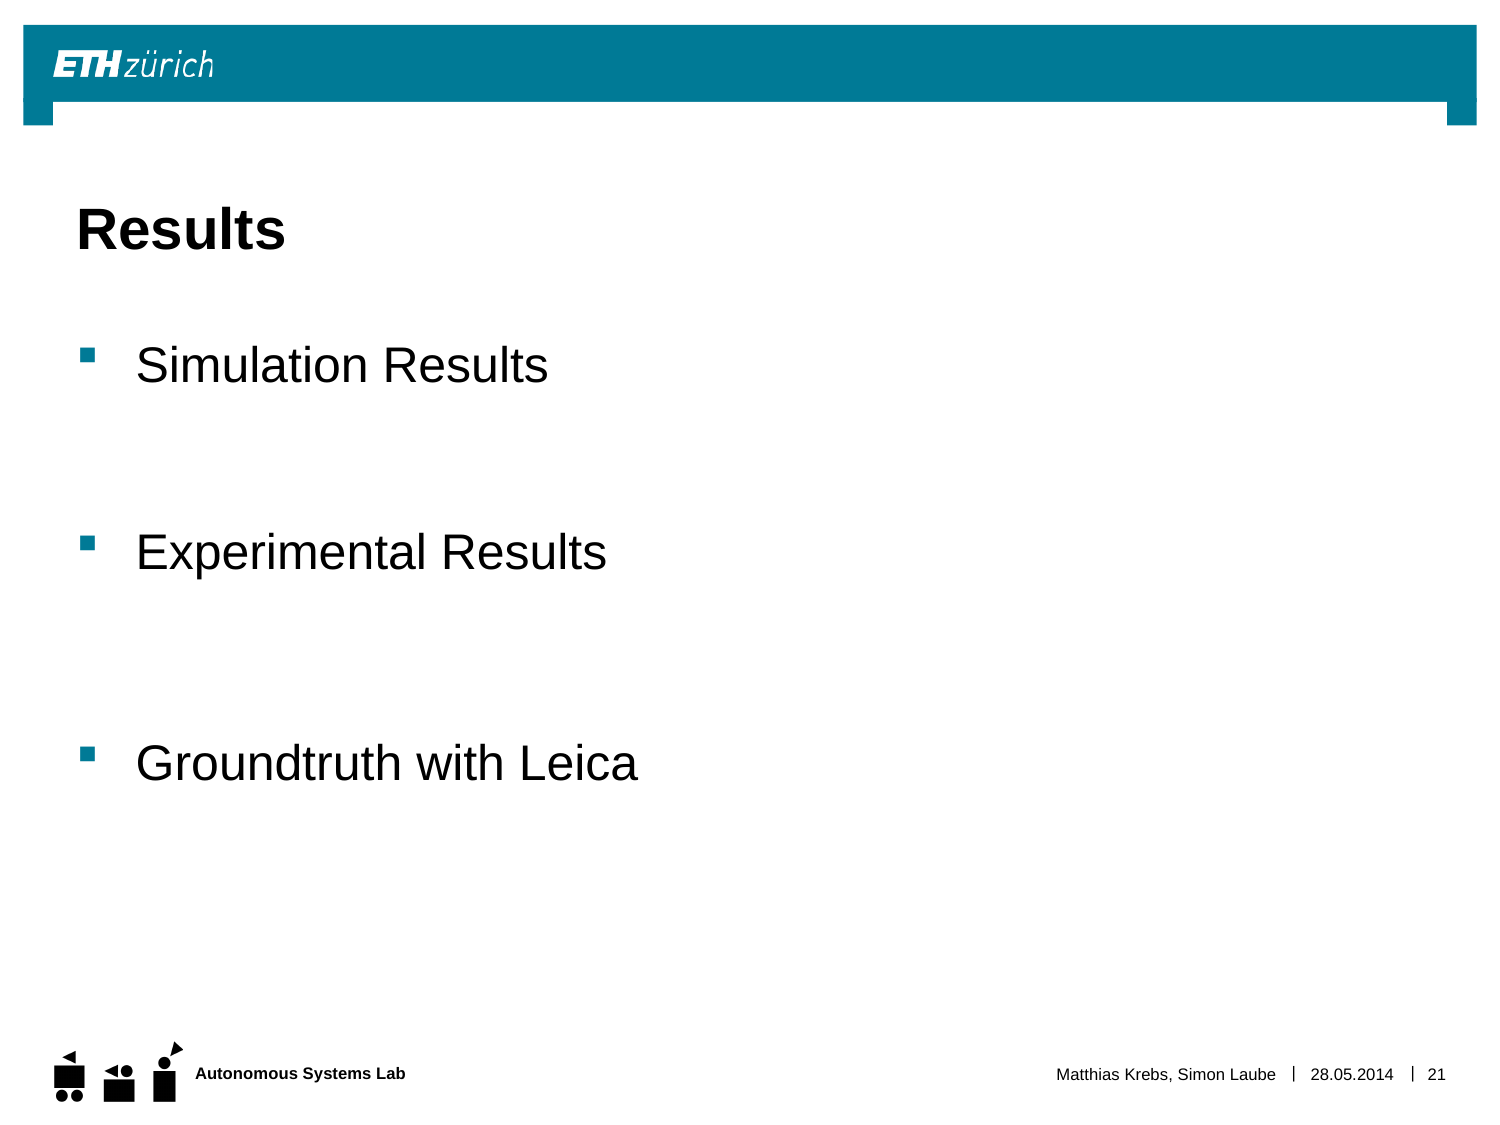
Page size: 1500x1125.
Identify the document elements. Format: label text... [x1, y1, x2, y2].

footer Matthias Krebs, Simon Laube [750, 1034, 1277, 1112]
slide_number 21 [1415, 1034, 1459, 1112]
list Simulation Results Experimental Results Groundtruth with Leica [53, 332, 1447, 1023]
title Results [53, 101, 1447, 262]
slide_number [1302, 1034, 1403, 1112]
